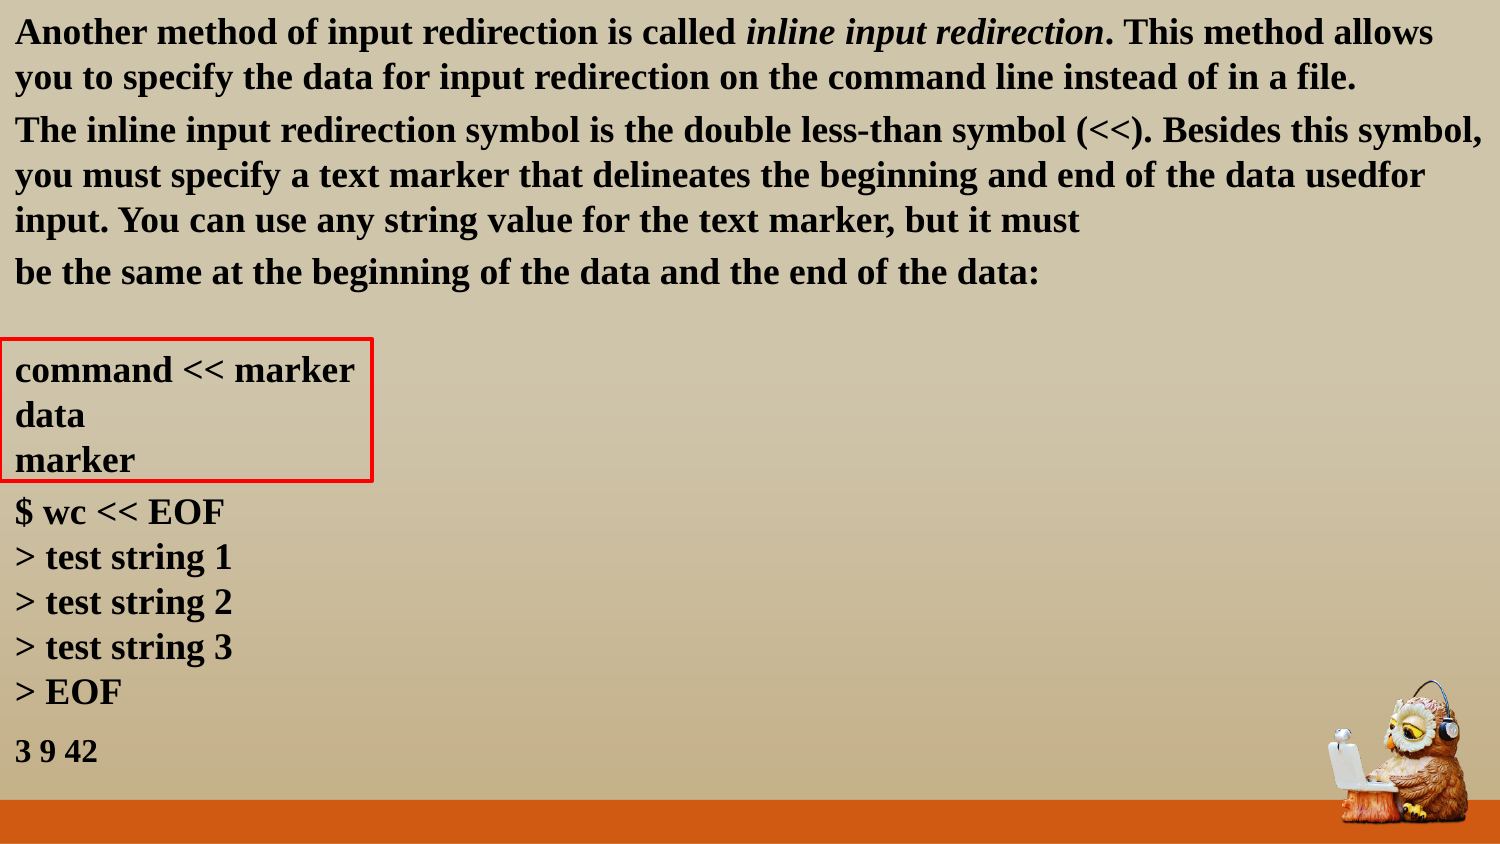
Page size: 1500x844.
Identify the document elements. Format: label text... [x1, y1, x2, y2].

text_box [0, 337, 374, 483]
list Another method of input redirection is called inline input redirection. This method allows you to specify the data for input redirection on the command line instead of in a file. The inline input redirection symbol is the double less-than symbol (<<). Besides this symbol, you must specify a text marker that delineates the beginning and end of the data usedfor input. You can use any string value for the text marker, but it must be the same at the beginning of the data and the end of the data: command << marker data marker $ wc << EOF > test string 1 > test string 2 > test string 3 > EOF 3 9 42 [0, 0, 1500, 800]
picture [1328, 800, 1468, 826]
